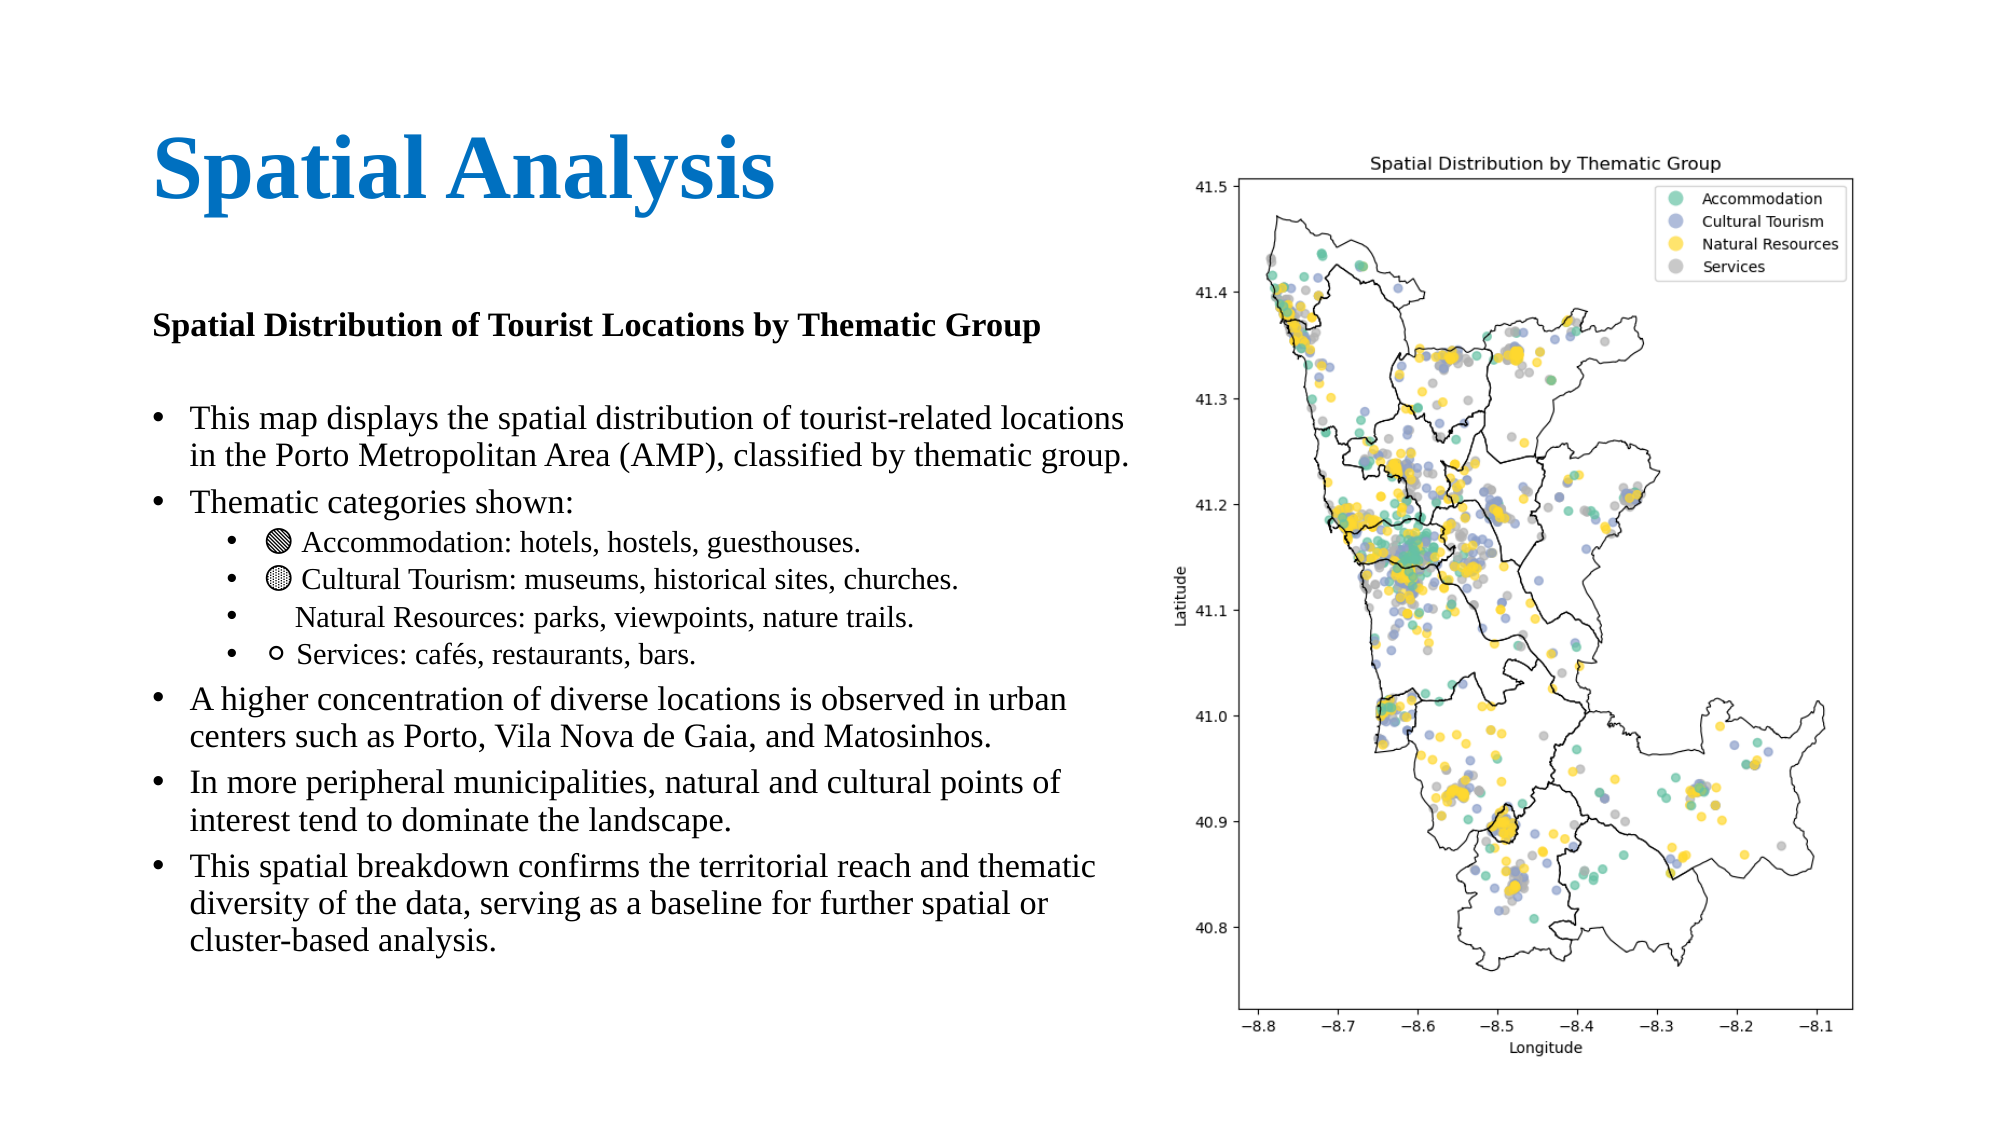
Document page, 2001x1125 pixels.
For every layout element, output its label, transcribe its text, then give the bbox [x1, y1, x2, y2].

picture [1163, 145, 1863, 1066]
list Spatial Distribution of Tourist Locations by Thematic Group This map displays the spatial distribution of tourist-related locations in the Porto Metropolitan Area (AMP), classified by thematic group. Thematic categories shown: 🟢 Accommodation: hotels, hostels, guesthouses. 🟡 Cultural Tourism: museums, historical sites, churches. 🔵 Natural Resources: parks, viewpoints, nature trails. ⚪ Services: cafés, restaurants, bars. A higher concentration of diverse locations is observed in urban centers such as Porto, Vila Nova de Gaia, and Matosinhos. In more peripheral municipalities, natural and cultural points of interest tend to dominate the landscape. This spatial breakdown confirms the territorial reach and thematic diversity of the data, serving as a baseline for further spatial or cluster-based analysis. [137, 299, 1155, 1015]
title Spatial Analysis [137, 59, 1863, 278]
